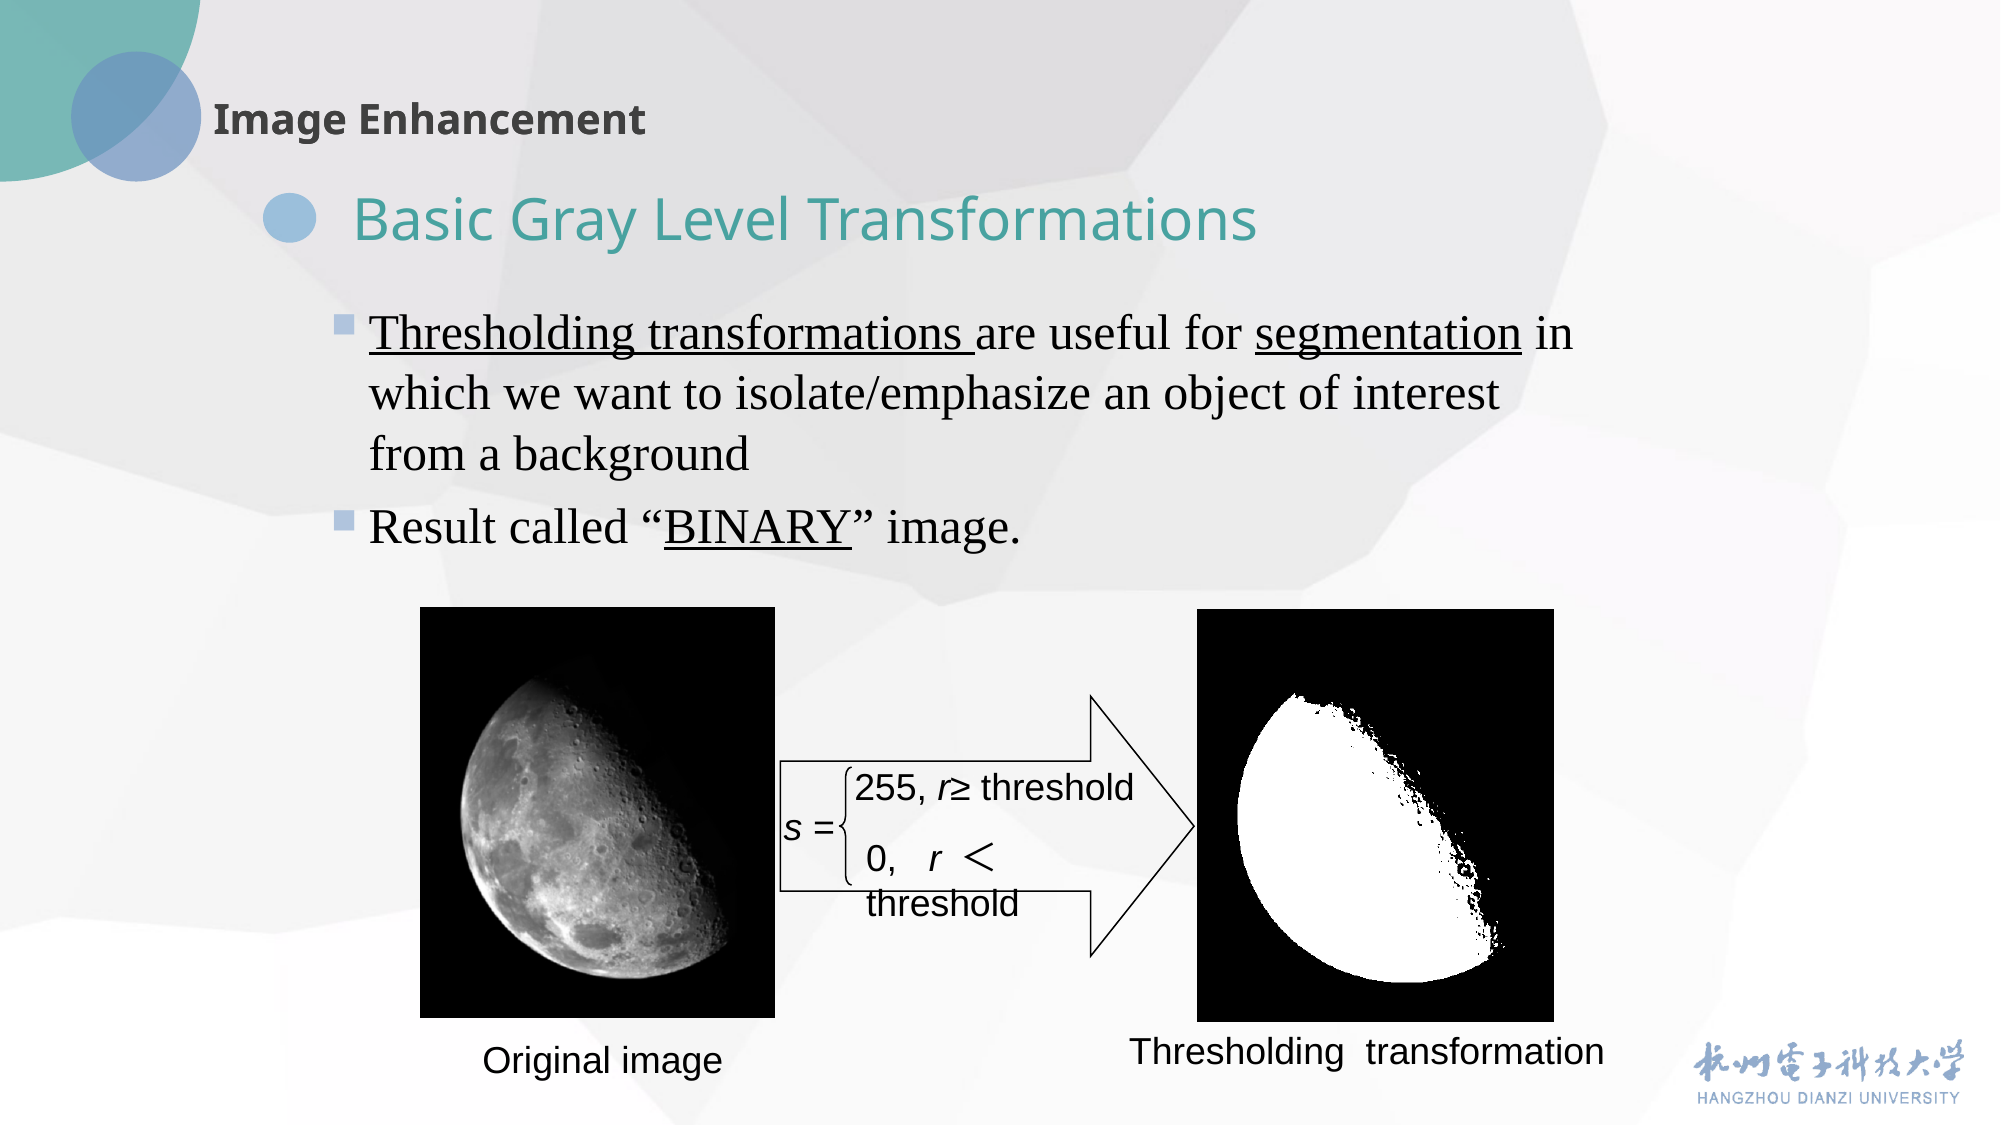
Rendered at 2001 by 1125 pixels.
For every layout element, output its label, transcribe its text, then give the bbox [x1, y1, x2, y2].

text_box [70, 50, 198, 183]
text_box Image Enhancement [198, 85, 662, 150]
text_box [0, 0, 202, 183]
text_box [419, 607, 811, 1089]
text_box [1114, 609, 1699, 1081]
text_box Thresholding transformations are useful for segmentation in which we want to isolate/emphasize an object of interest from a background Result called “BINARY” image. [316, 291, 1616, 1034]
text_box [261, 191, 318, 244]
picture [0, 0, 2001, 1125]
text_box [768, 696, 1194, 957]
text_box Basic Gray Level Transformations [337, 174, 1730, 260]
